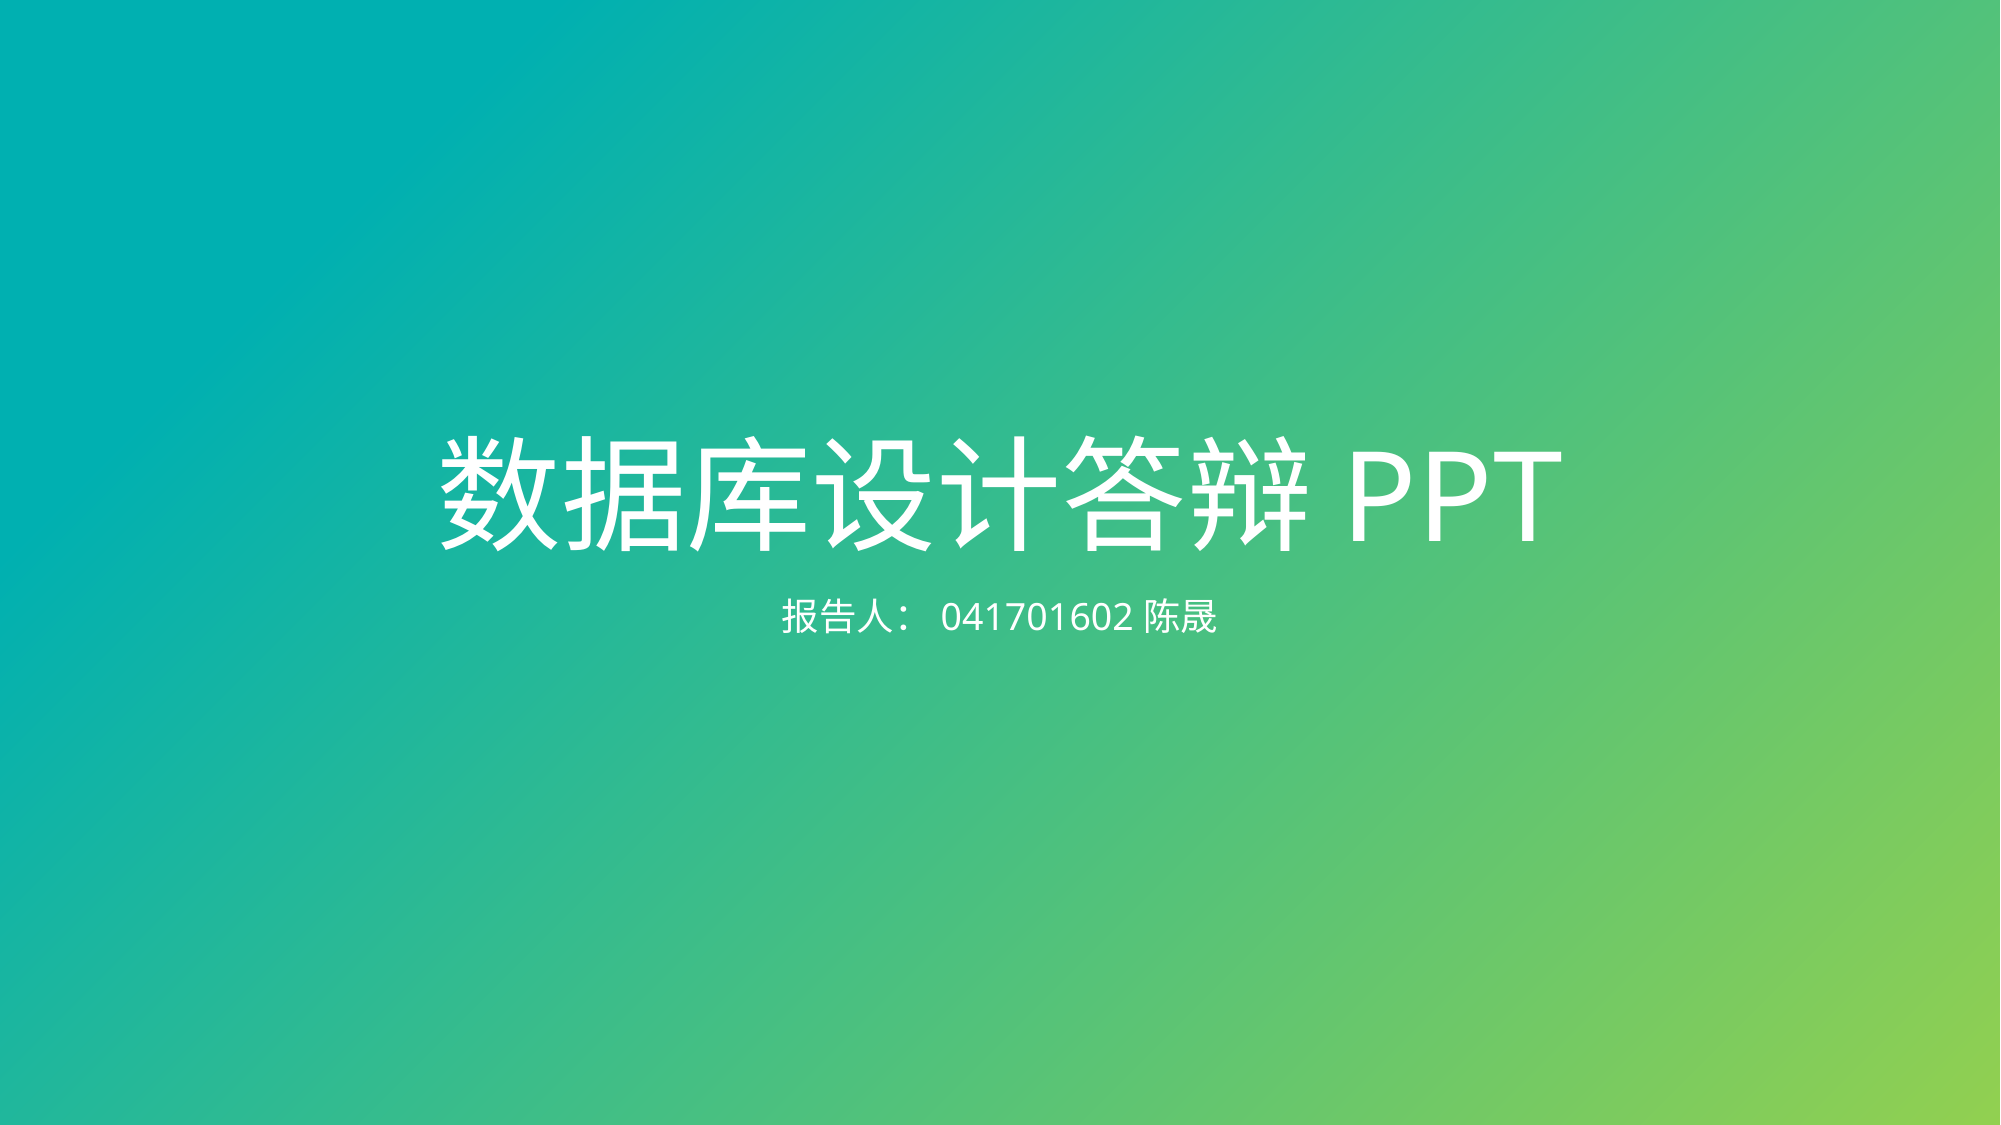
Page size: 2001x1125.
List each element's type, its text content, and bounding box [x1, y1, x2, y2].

subtitle 报告人：041701602陈晟 [249, 590, 1750, 863]
title 数据库设计答辩PPT [249, 184, 1750, 576]
